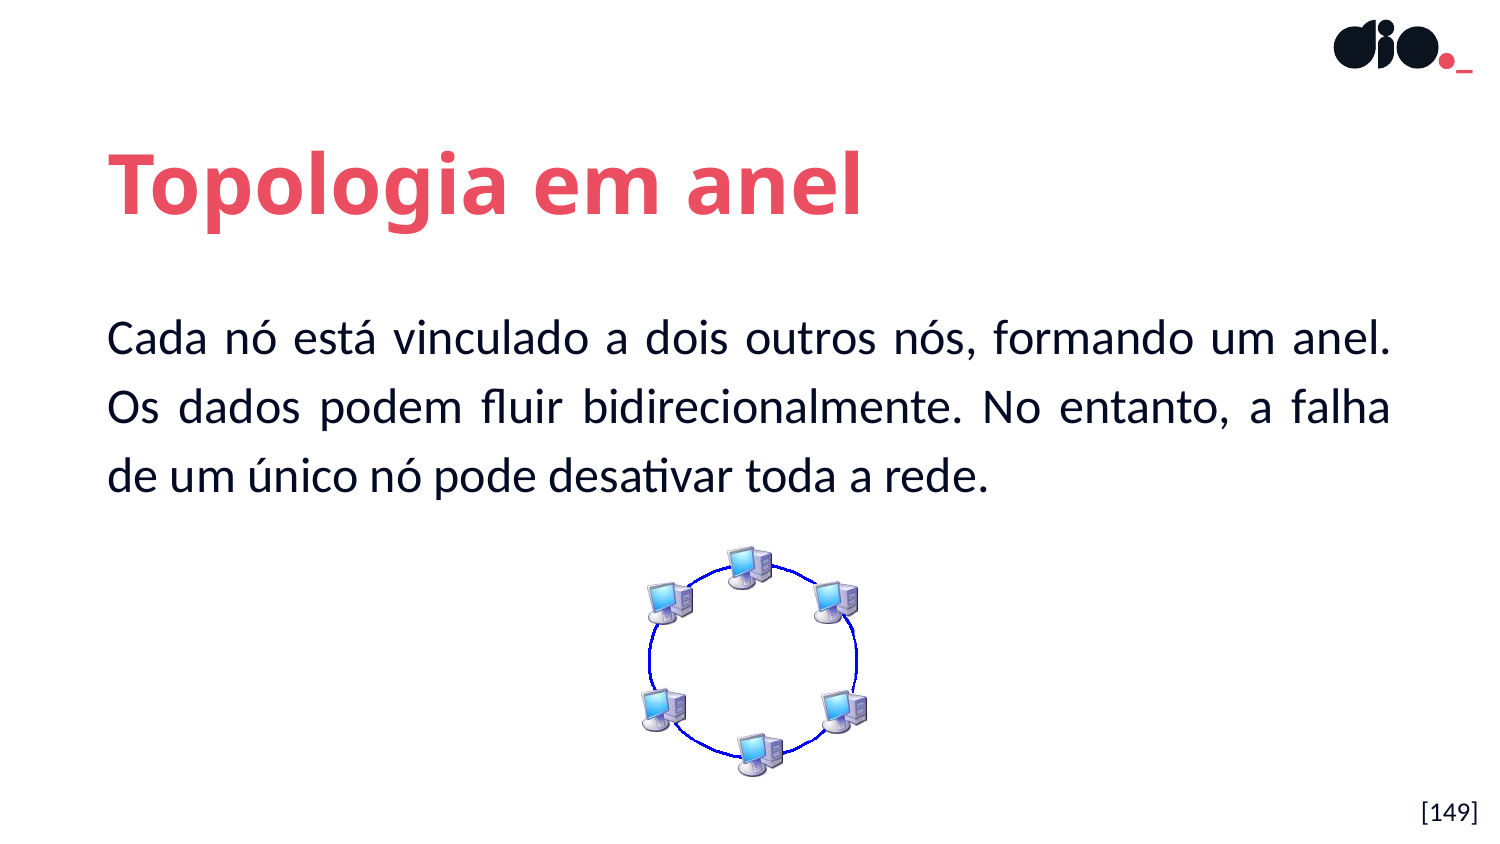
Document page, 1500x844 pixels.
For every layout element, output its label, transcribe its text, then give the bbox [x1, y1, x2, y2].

text_box Topologia em anel [92, 104, 1408, 243]
text_box Cada nó está vinculado a dois outros nós, formando um anel. Os dados podem fluir bidirecionalmente. No entanto, a falha de um único nó pode desativar toda a rede. [92, 243, 1408, 556]
picture [1333, 19, 1473, 74]
picture [627, 544, 873, 780]
slide_number [149] [1403, 779, 1494, 844]
